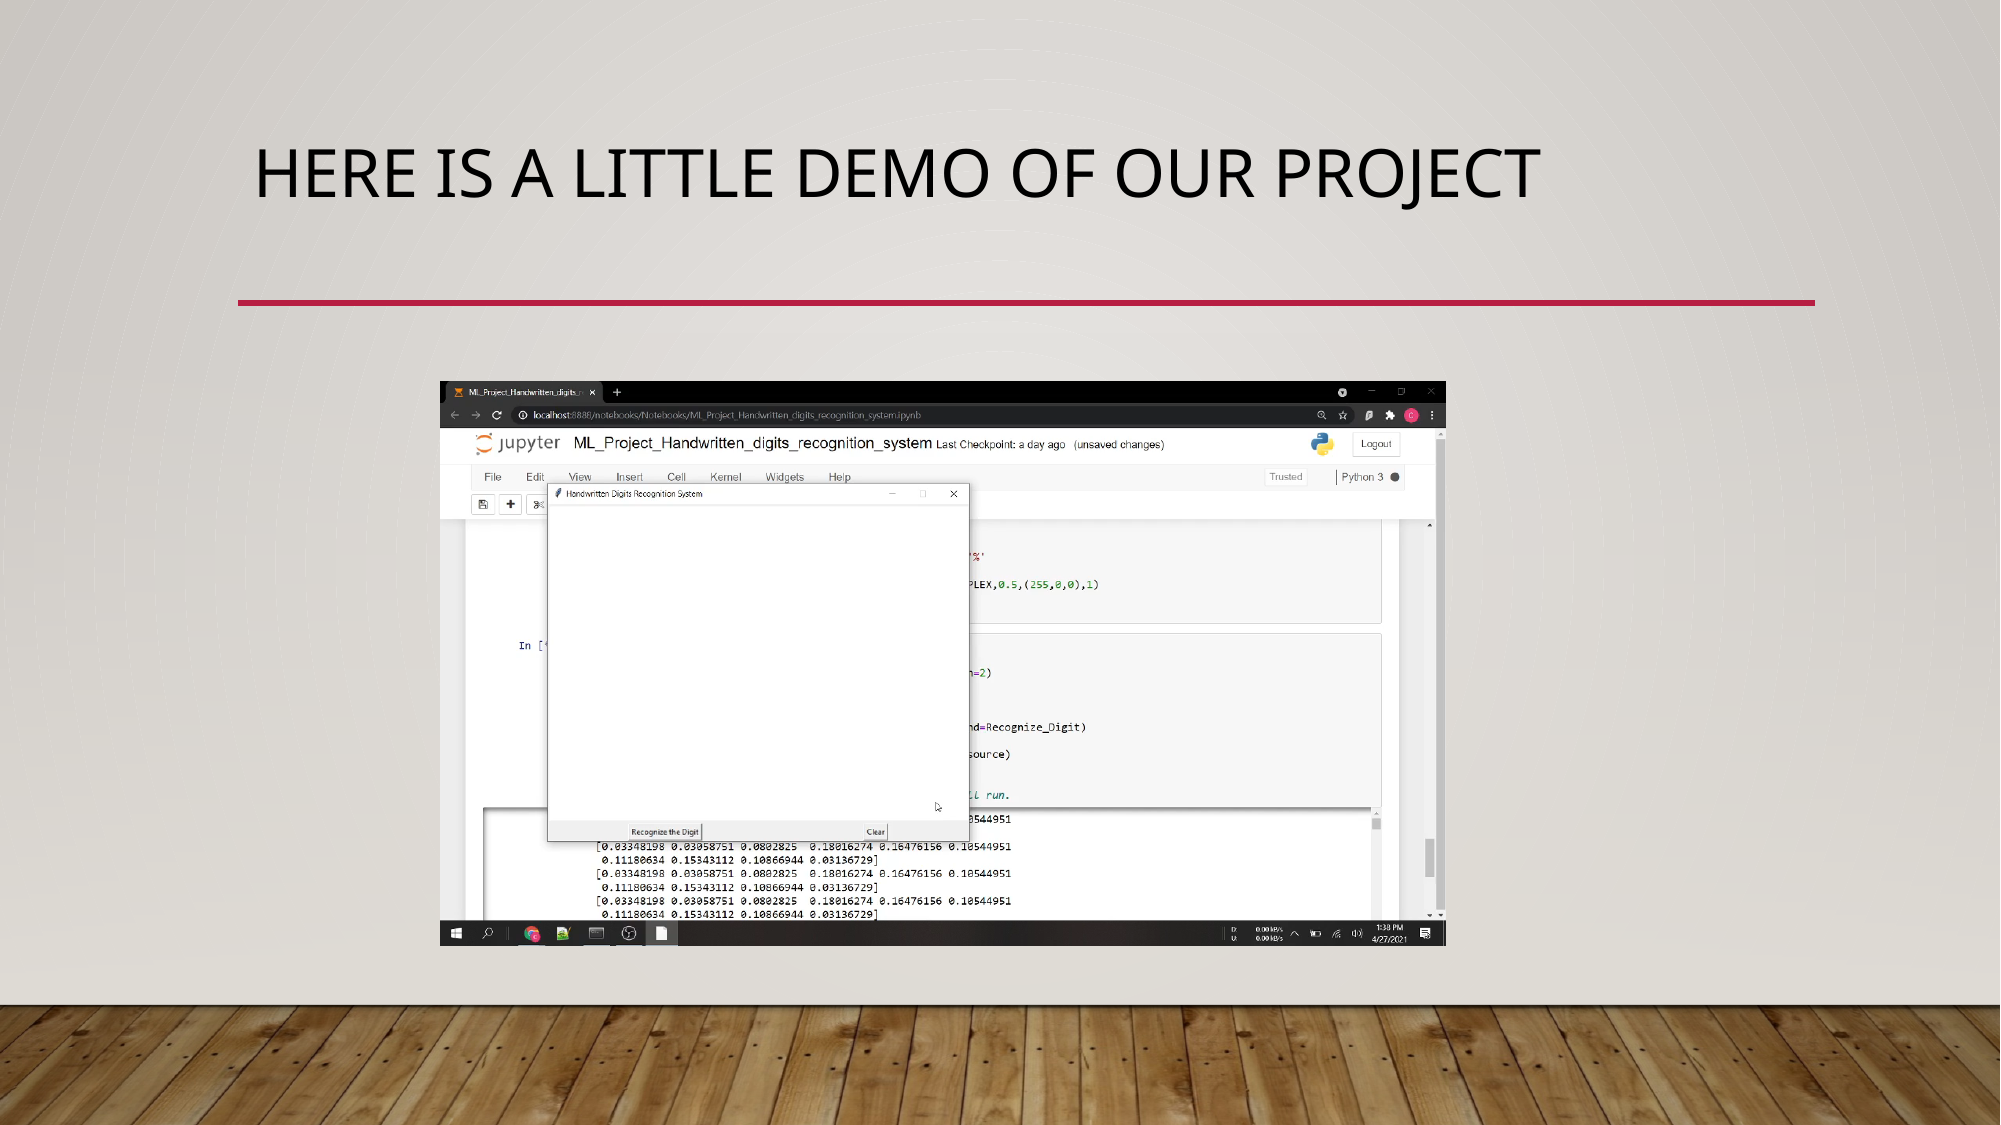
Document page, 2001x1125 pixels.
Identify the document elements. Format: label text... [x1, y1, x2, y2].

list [439, 380, 1447, 947]
picture [0, 1005, 2000, 1125]
title Here is a little demo of our project [238, 131, 1814, 305]
